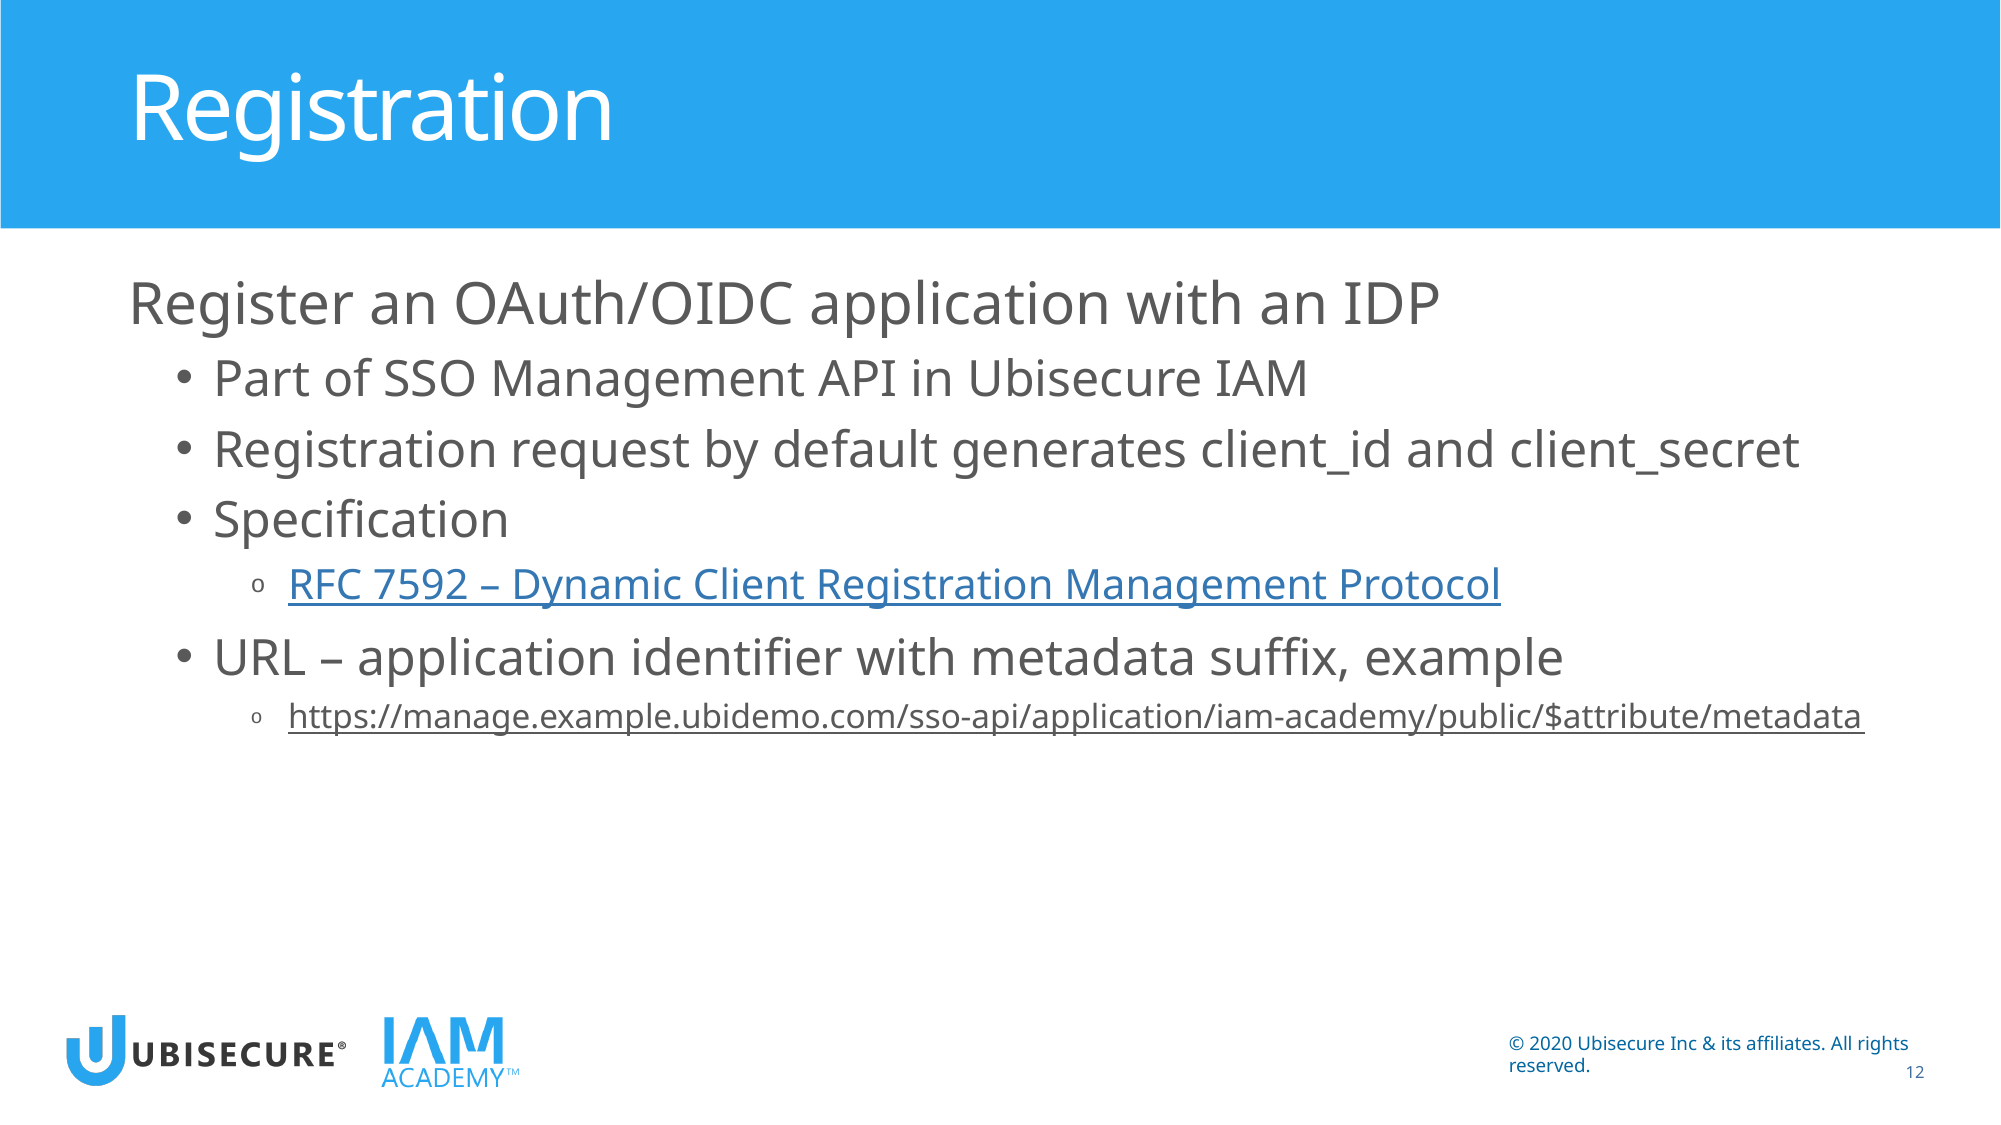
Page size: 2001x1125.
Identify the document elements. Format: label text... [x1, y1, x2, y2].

title Registration [114, 21, 1886, 199]
picture [376, 1012, 524, 1094]
list Register an OAuth/OIDC application with an IDP Part of SSO Management API in Ubisecure IAM Registration request by default generates client_id and client_secret Specification RFC 7592 – Dynamic Client Registration Management Protocol URL – application identifier with metadata suffix, example https://manage.example.ubidemo.com/sso-api/application/iam-academy/public/$attribute/metadata [114, 258, 1886, 1003]
picture [55, 1007, 356, 1094]
slide_number 12 [1489, 1043, 1940, 1104]
